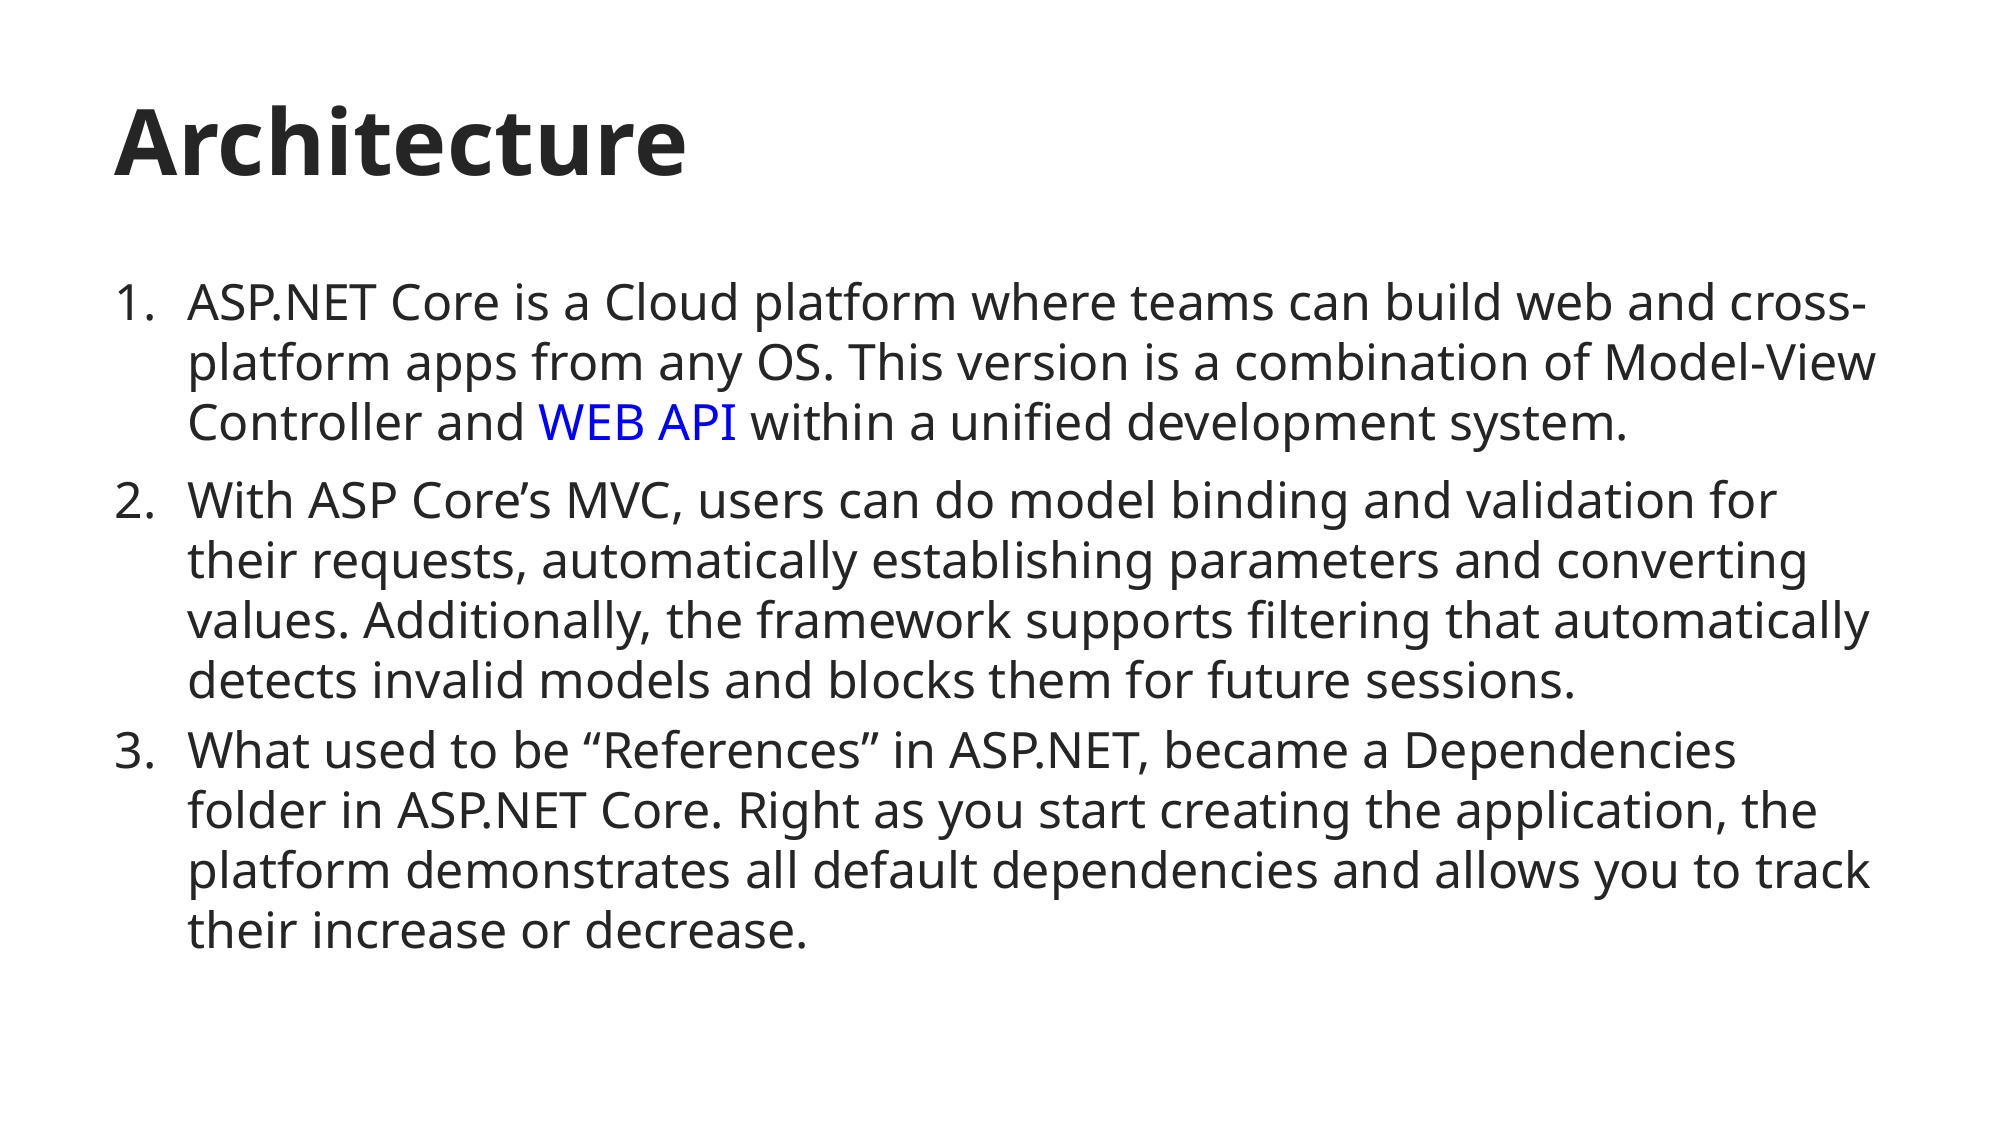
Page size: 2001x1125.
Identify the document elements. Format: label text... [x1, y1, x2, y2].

list ASP.NET Core is a Cloud platform where teams can build web and cross-platform apps from any OS. This version is a combination of Model-View Controller and WEB API within a unified development system. With ASP Core’s MVC, users can do model binding and validation for their requests, automatically establishing parameters and converting values. Additionally, the framework supports filtering that automatically detects invalid models and blocks them for future sessions. What used to be “References” in ASP.NET, became a Dependencies folder in ASP.NET Core. Right as you start creating the application, the platform demonstrates all default dependencies and allows you to track their increase or decrease. [99, 262, 1900, 1005]
title Architecture [99, 45, 1900, 233]
